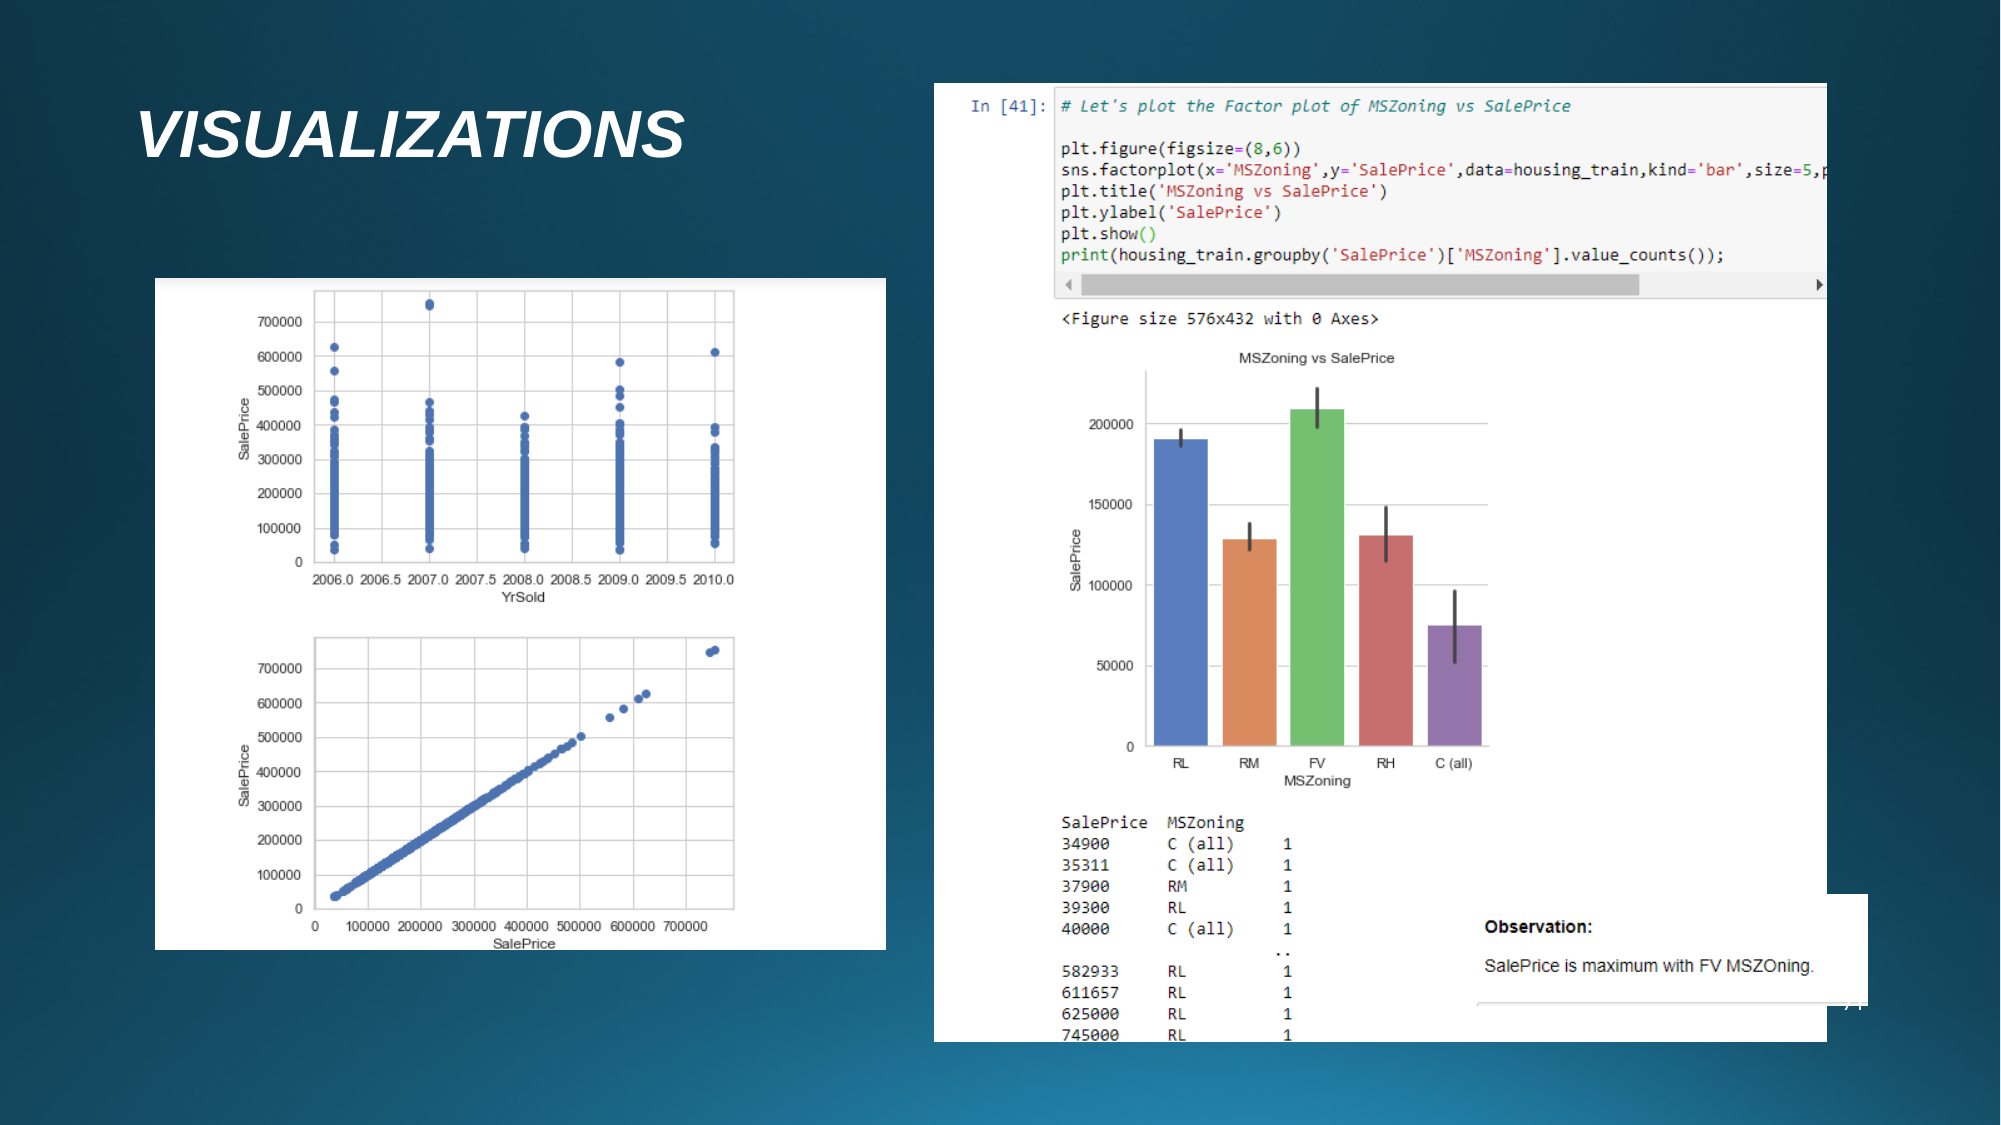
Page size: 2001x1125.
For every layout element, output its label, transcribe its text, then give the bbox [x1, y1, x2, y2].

text_box 71 [1827, 973, 1881, 1034]
text_box VISUALIZATIONS [119, 83, 933, 178]
picture [0, 0, 2001, 1125]
